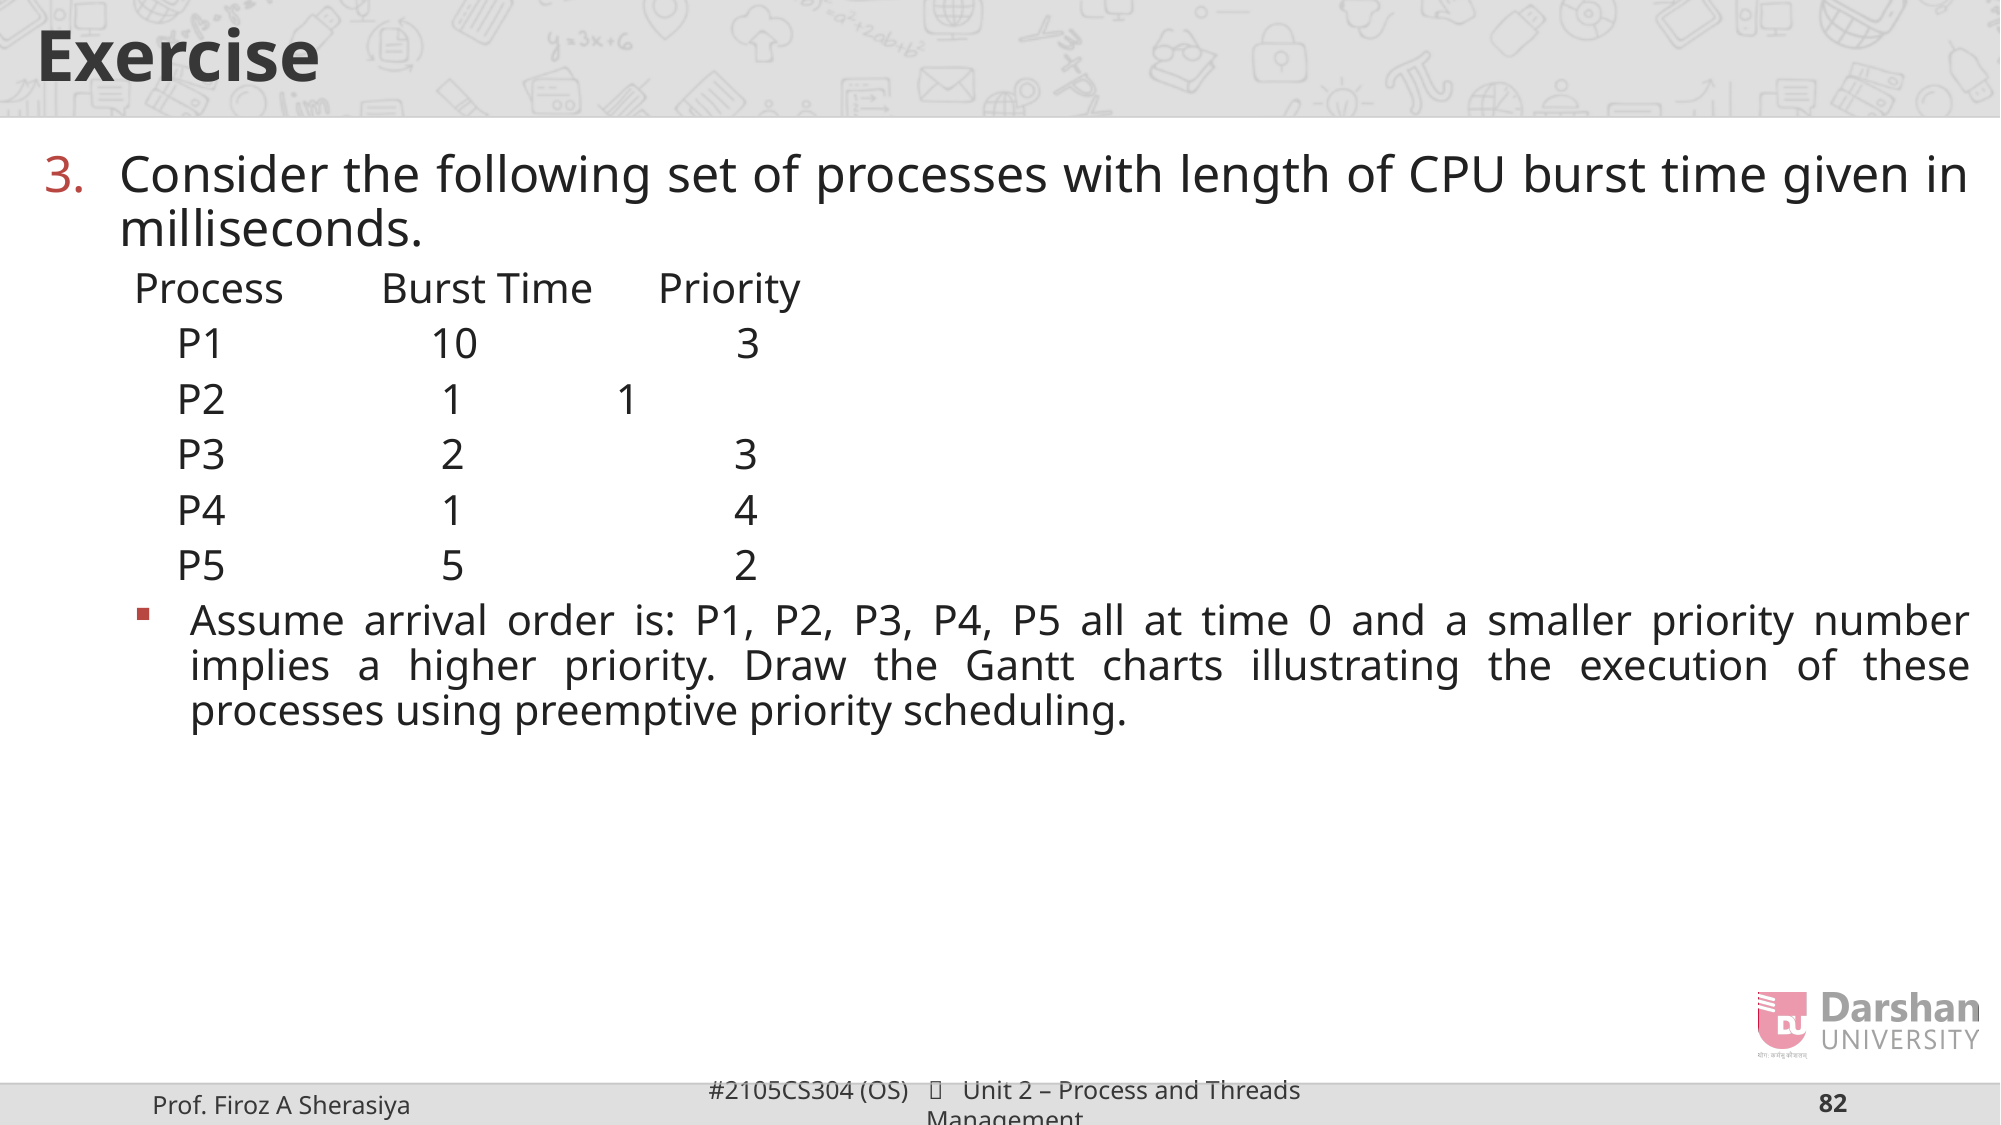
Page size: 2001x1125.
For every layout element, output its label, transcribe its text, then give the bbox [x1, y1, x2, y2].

list Consider the following set of processes with length of CPU burst time given in milliseconds. Process Burst Time Priority P1 10 3 P2 1 1 P3 2 3 P4 1 4 P5 5 2 Assume arrival order is: P1, P2, P3, P4, P5 all at time 0 and a smaller priority number implies a higher priority. Draw the Gantt charts illustrating the execution of these processes using preemptive priority scheduling. [29, 141, 1987, 1059]
title Exercise [0, 0, 2000, 117]
